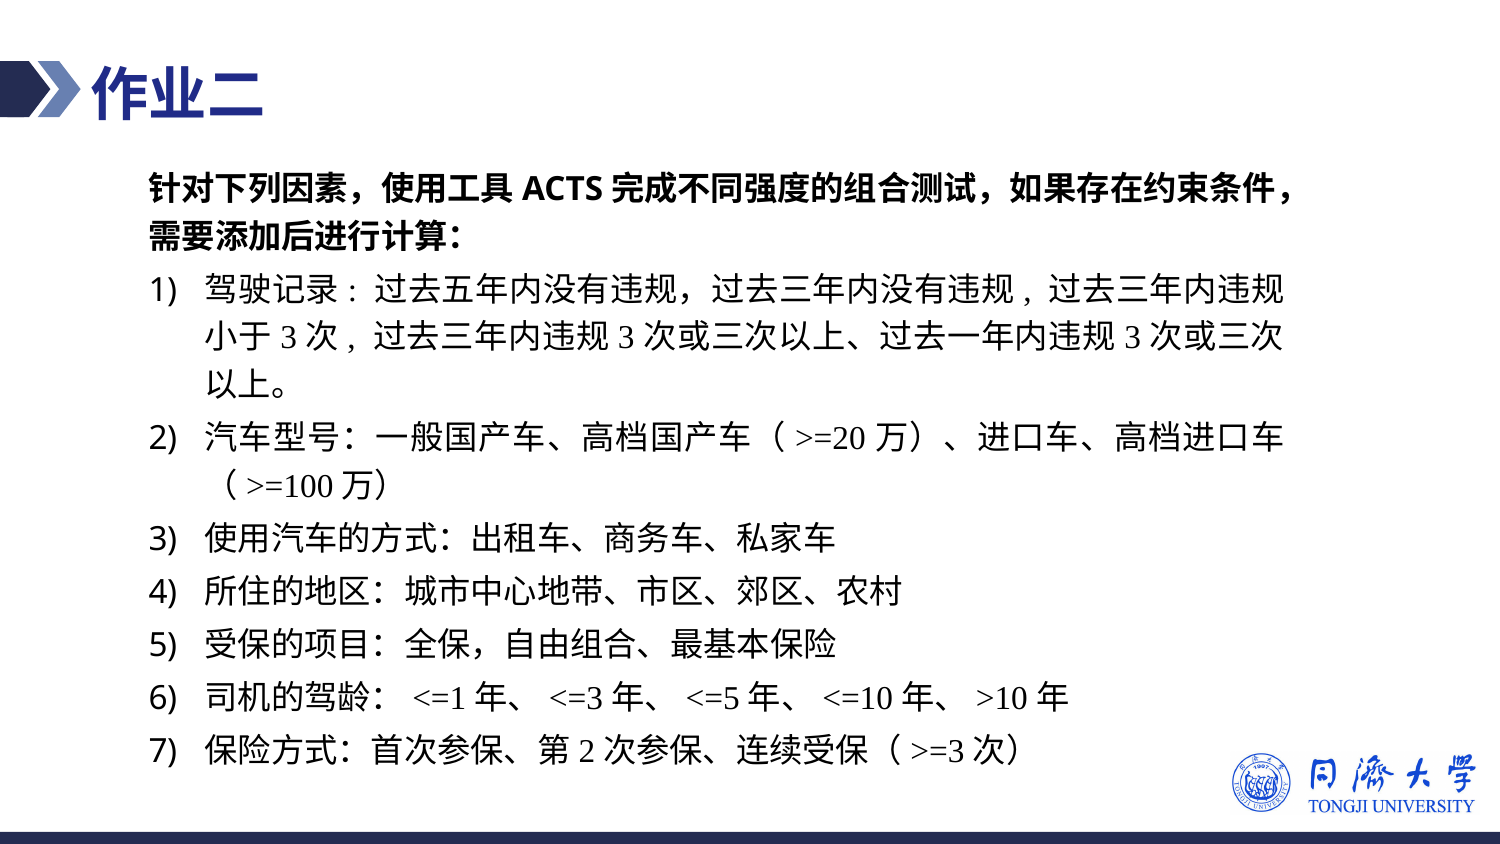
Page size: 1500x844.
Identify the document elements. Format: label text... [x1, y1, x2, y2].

text_box 作业二 [75, 42, 1387, 152]
text_box 针对下列因素，使用工具ACTS完成不同强度的组合测试，如果存在约束条件，需要添加后进行计算： 驾驶记录: 过去五年内没有违规，过去三年内没有违规, 过去三年内违规小于3次, 过去三年内违规3次或三次以上、过去一年内违规3次或三次以上。 汽车型号：一般国产车、高档国产车（>=20万）、进口车、高档进口车（>=100万） 使用汽车的方式：出租车、商务车、私家车 所住的地区：城市中心地带、市区、郊区、农村 受保的项目：全保，自由组合、最基本保险 司机的驾龄：<=1年、<=3年、<=5年、<=10年、>10年 保险方式：首次参保、第2次参保、连续受保（>=3次） [133, 151, 1299, 777]
picture [1230, 751, 1480, 815]
